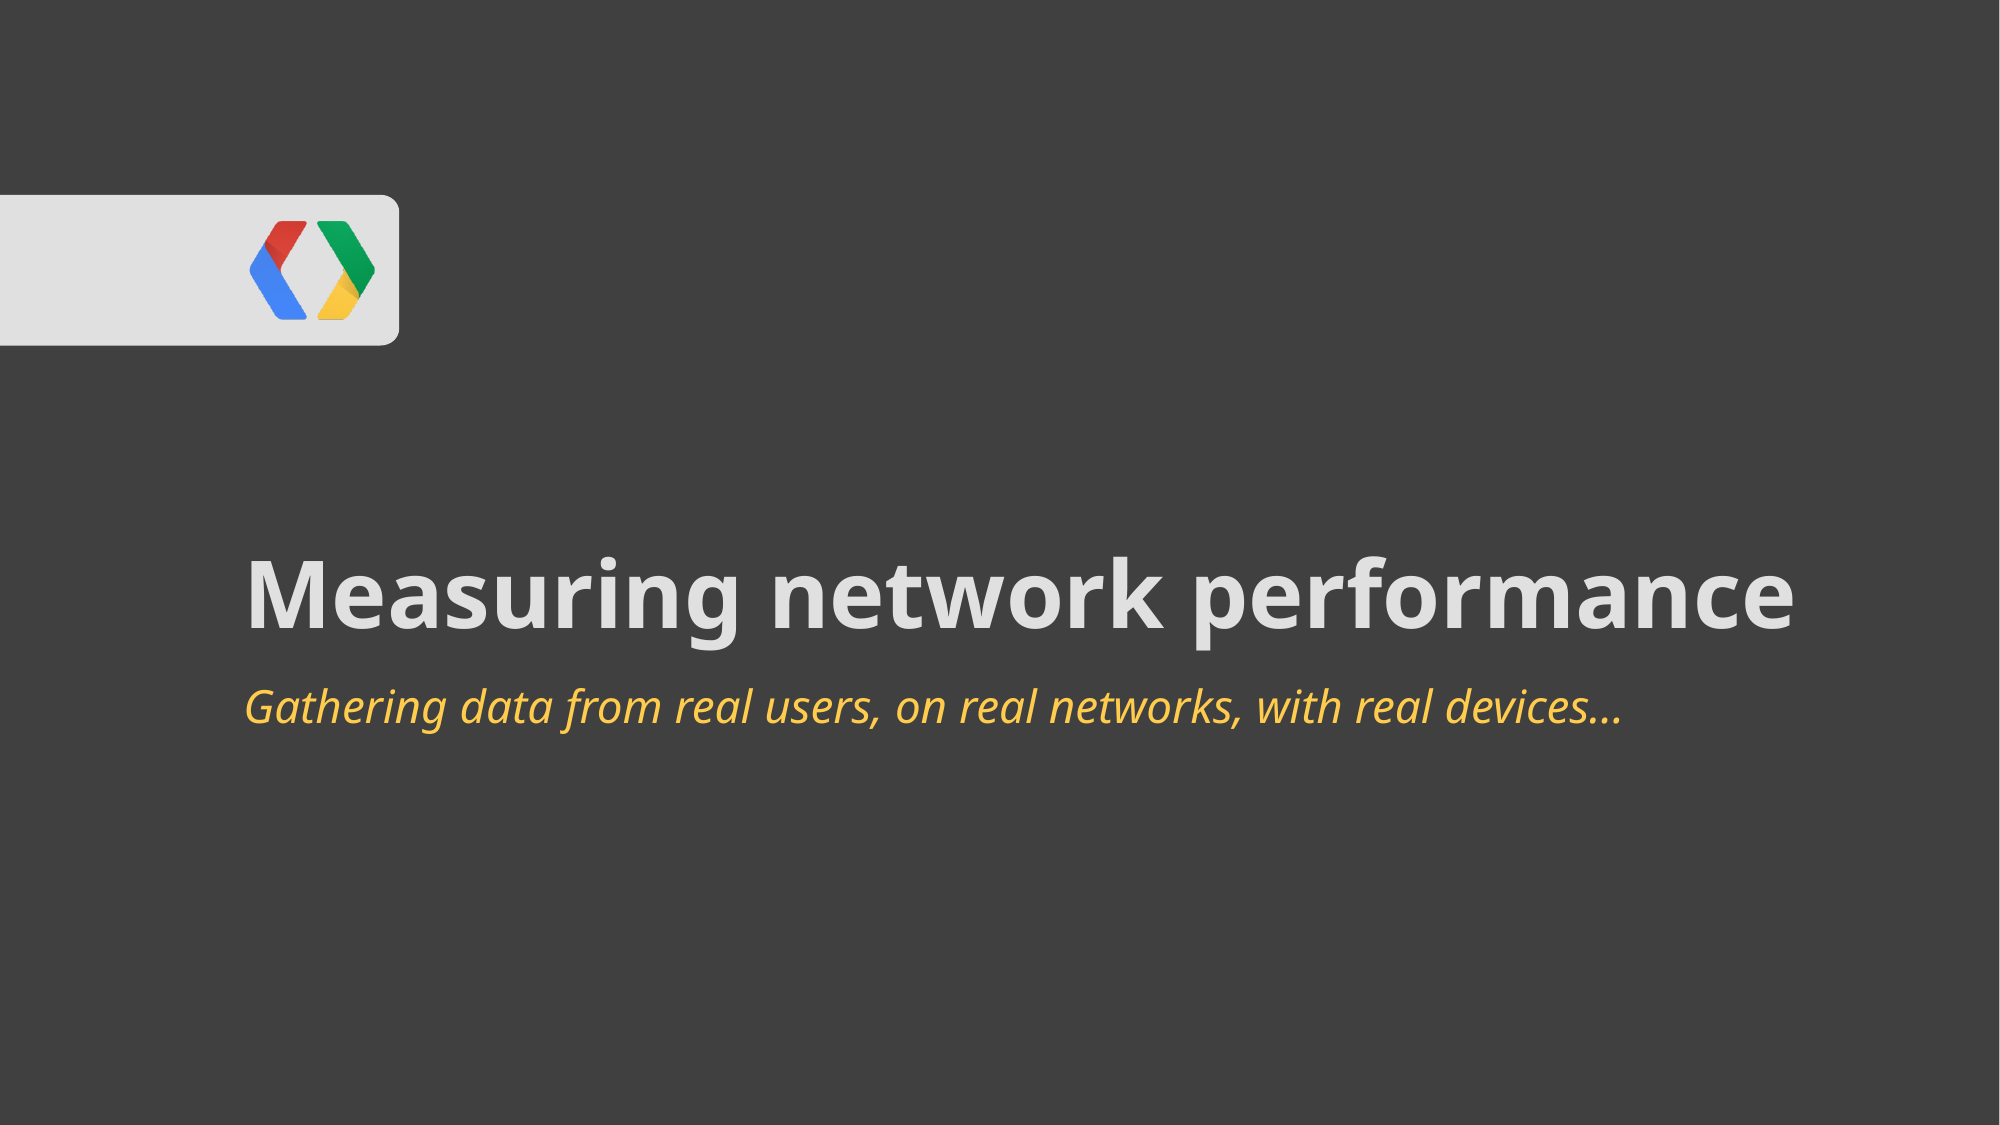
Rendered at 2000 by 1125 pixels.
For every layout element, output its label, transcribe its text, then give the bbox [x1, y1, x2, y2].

picture [239, 213, 383, 328]
title Measuring network performance [228, 420, 1901, 662]
subtitle Gathering data from real users, on real networks, with real devices... [228, 663, 1901, 814]
